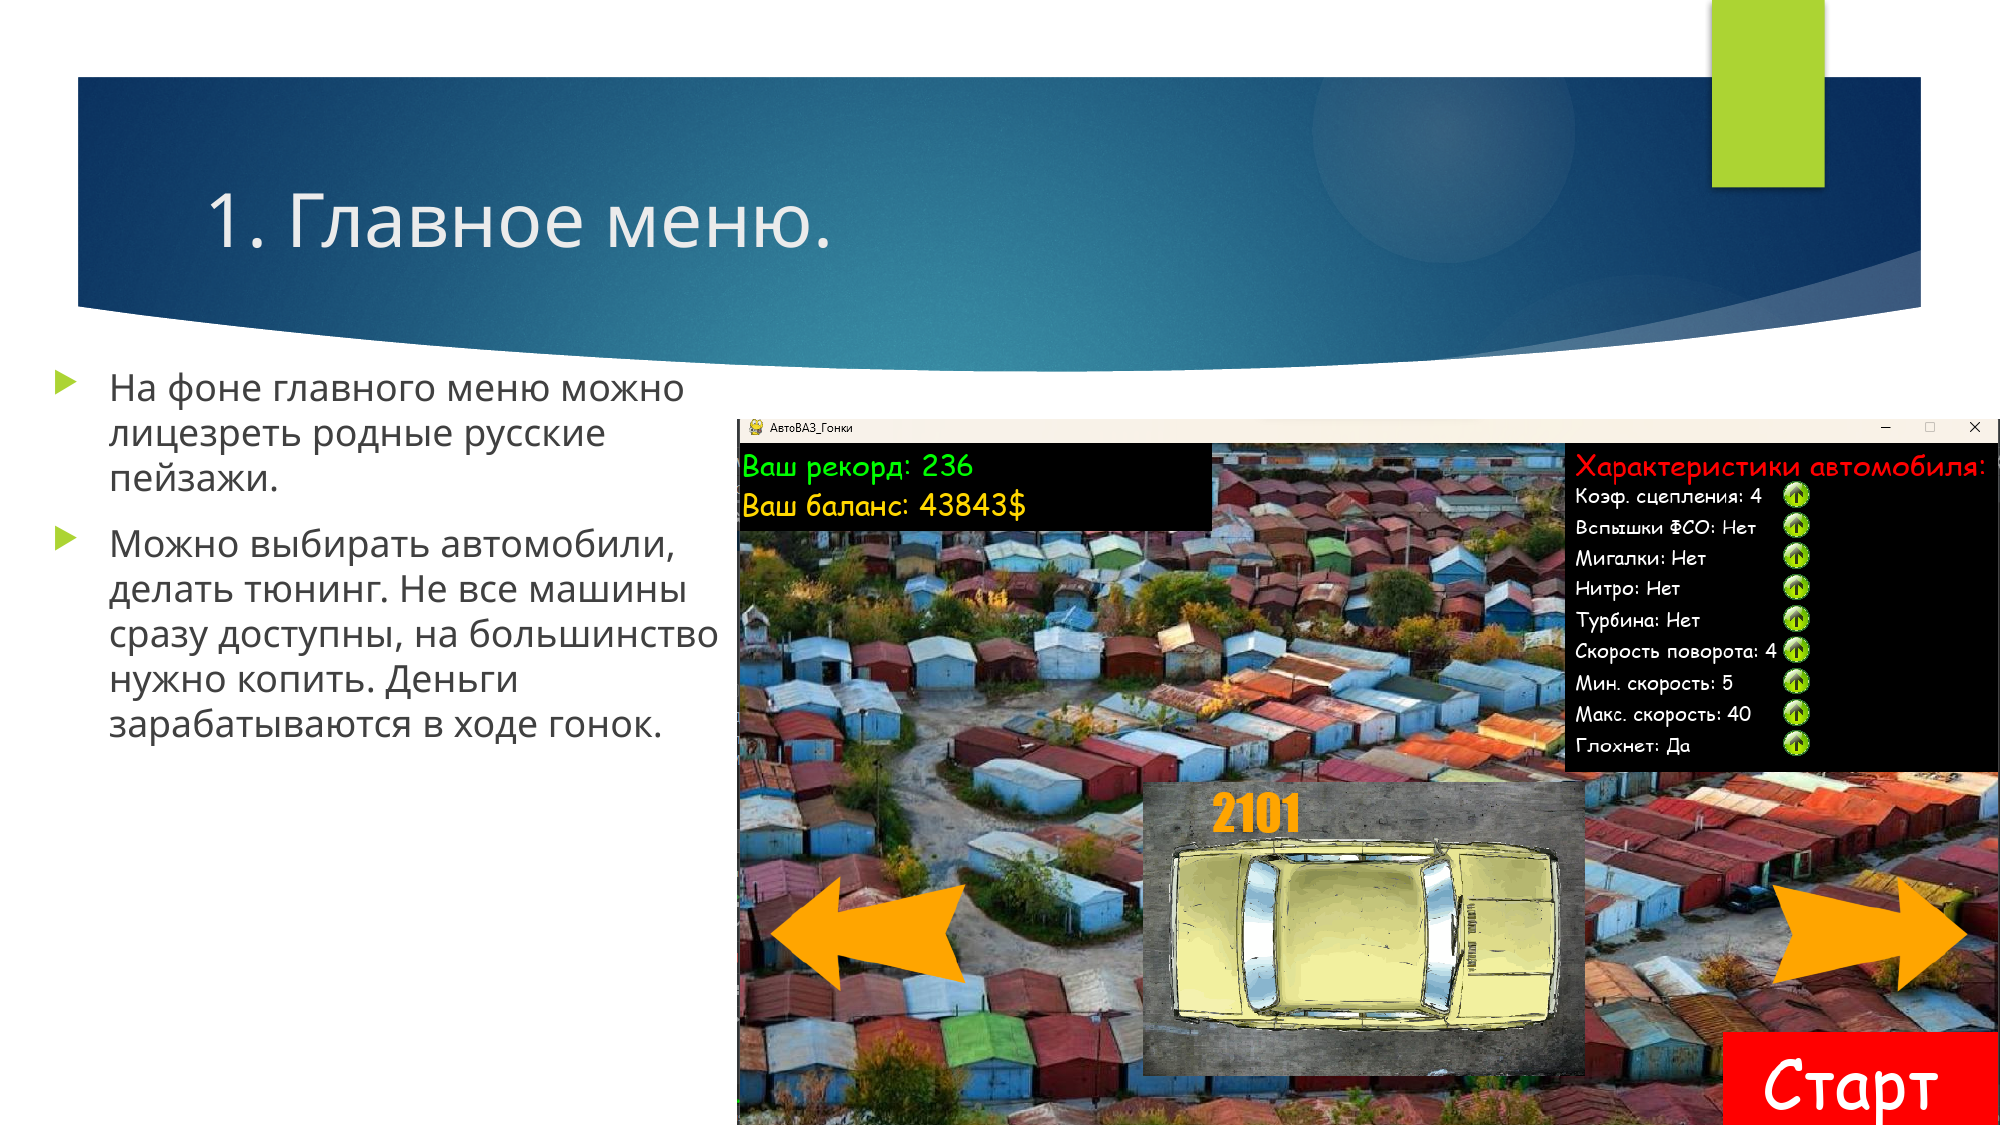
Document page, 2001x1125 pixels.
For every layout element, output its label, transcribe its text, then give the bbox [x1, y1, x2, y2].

title 1. Главное меню. [189, 159, 1627, 276]
list На фоне главного меню можно лицезреть родные русские пейзажи. Можно выбирать автомобили, делать тюнинг. Не все машины сразу доступны, на большинство нужно копить. Деньги зарабатываются в ходе гонок. [37, 356, 778, 788]
picture [737, 418, 2000, 1125]
